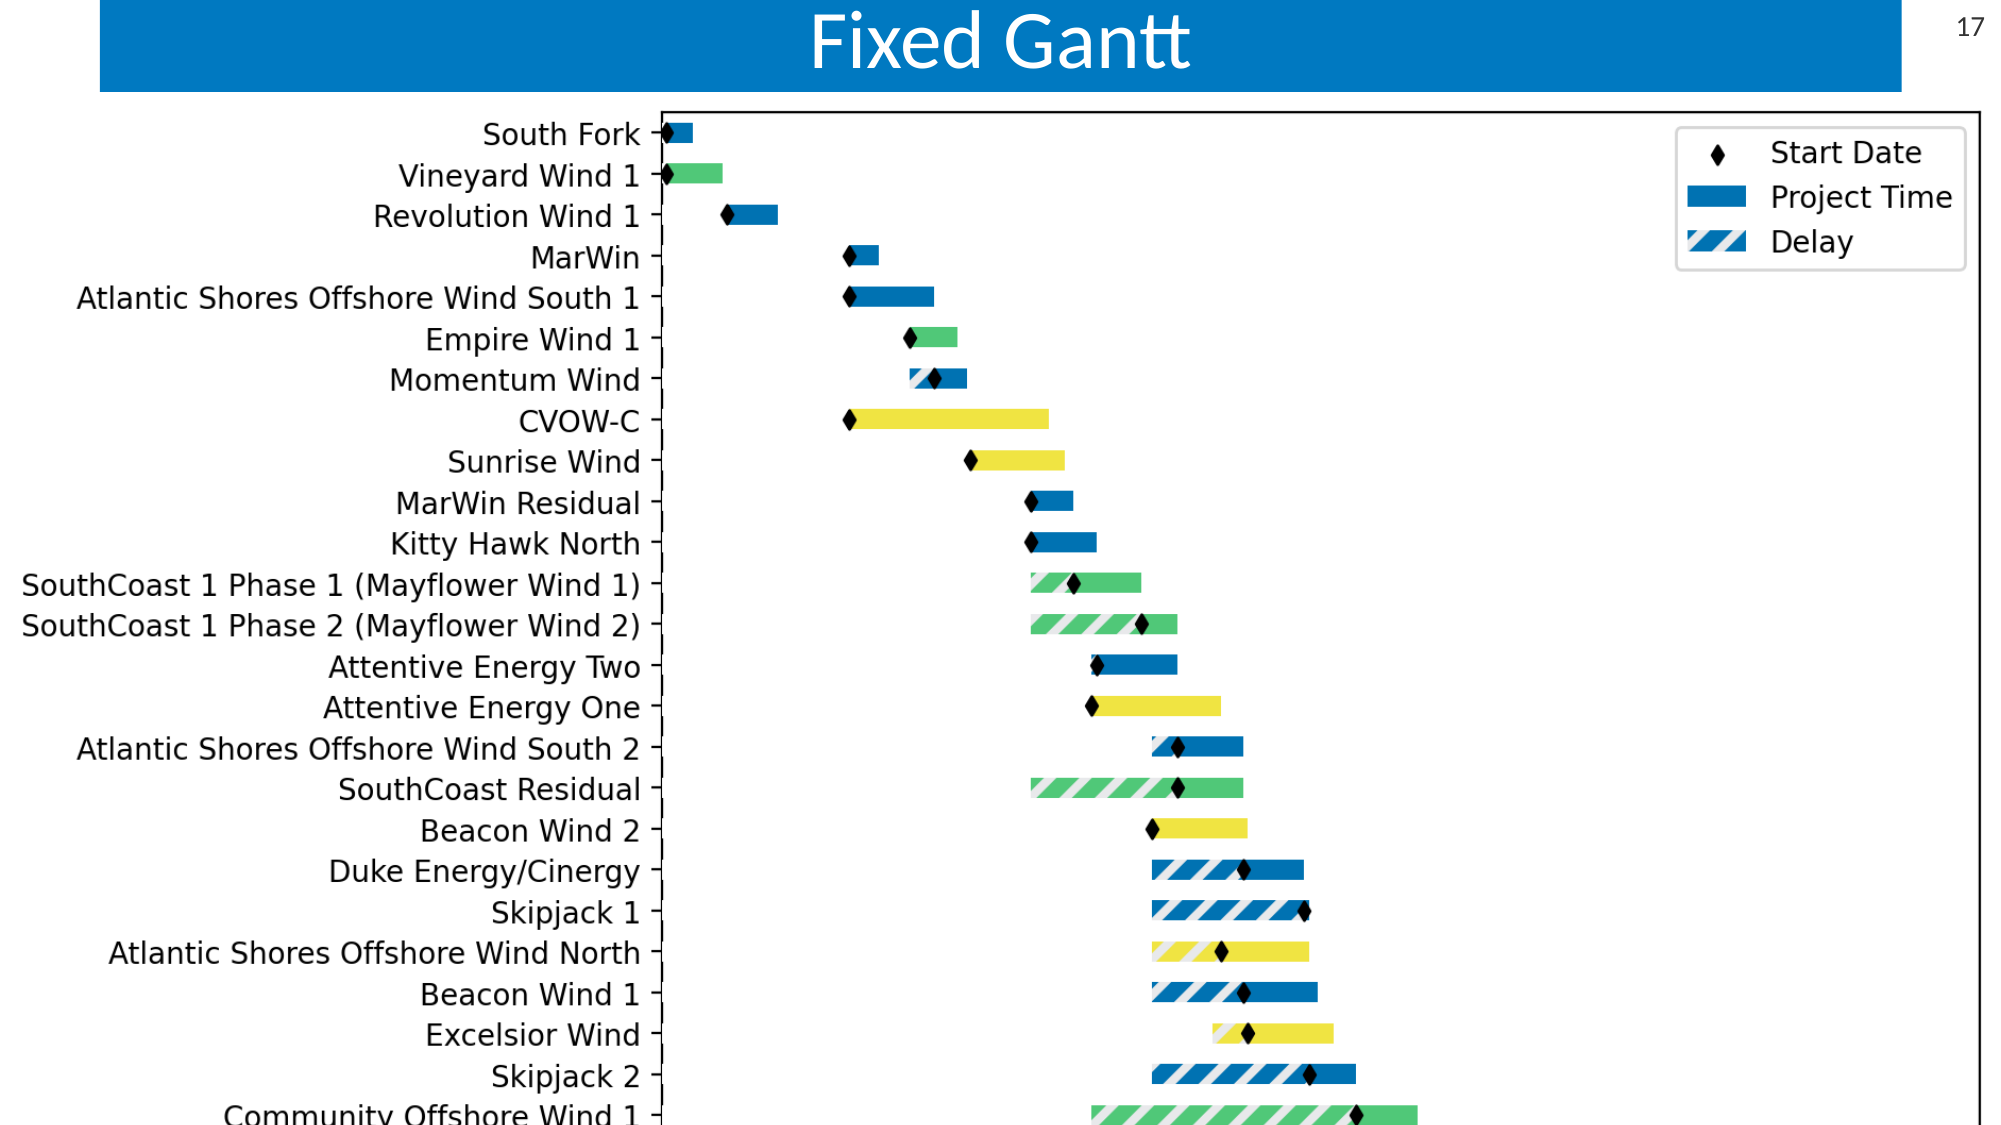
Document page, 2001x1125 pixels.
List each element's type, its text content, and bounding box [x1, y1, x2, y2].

picture [0, 92, 2000, 1125]
title Fixed Gantt [99, 0, 1902, 90]
